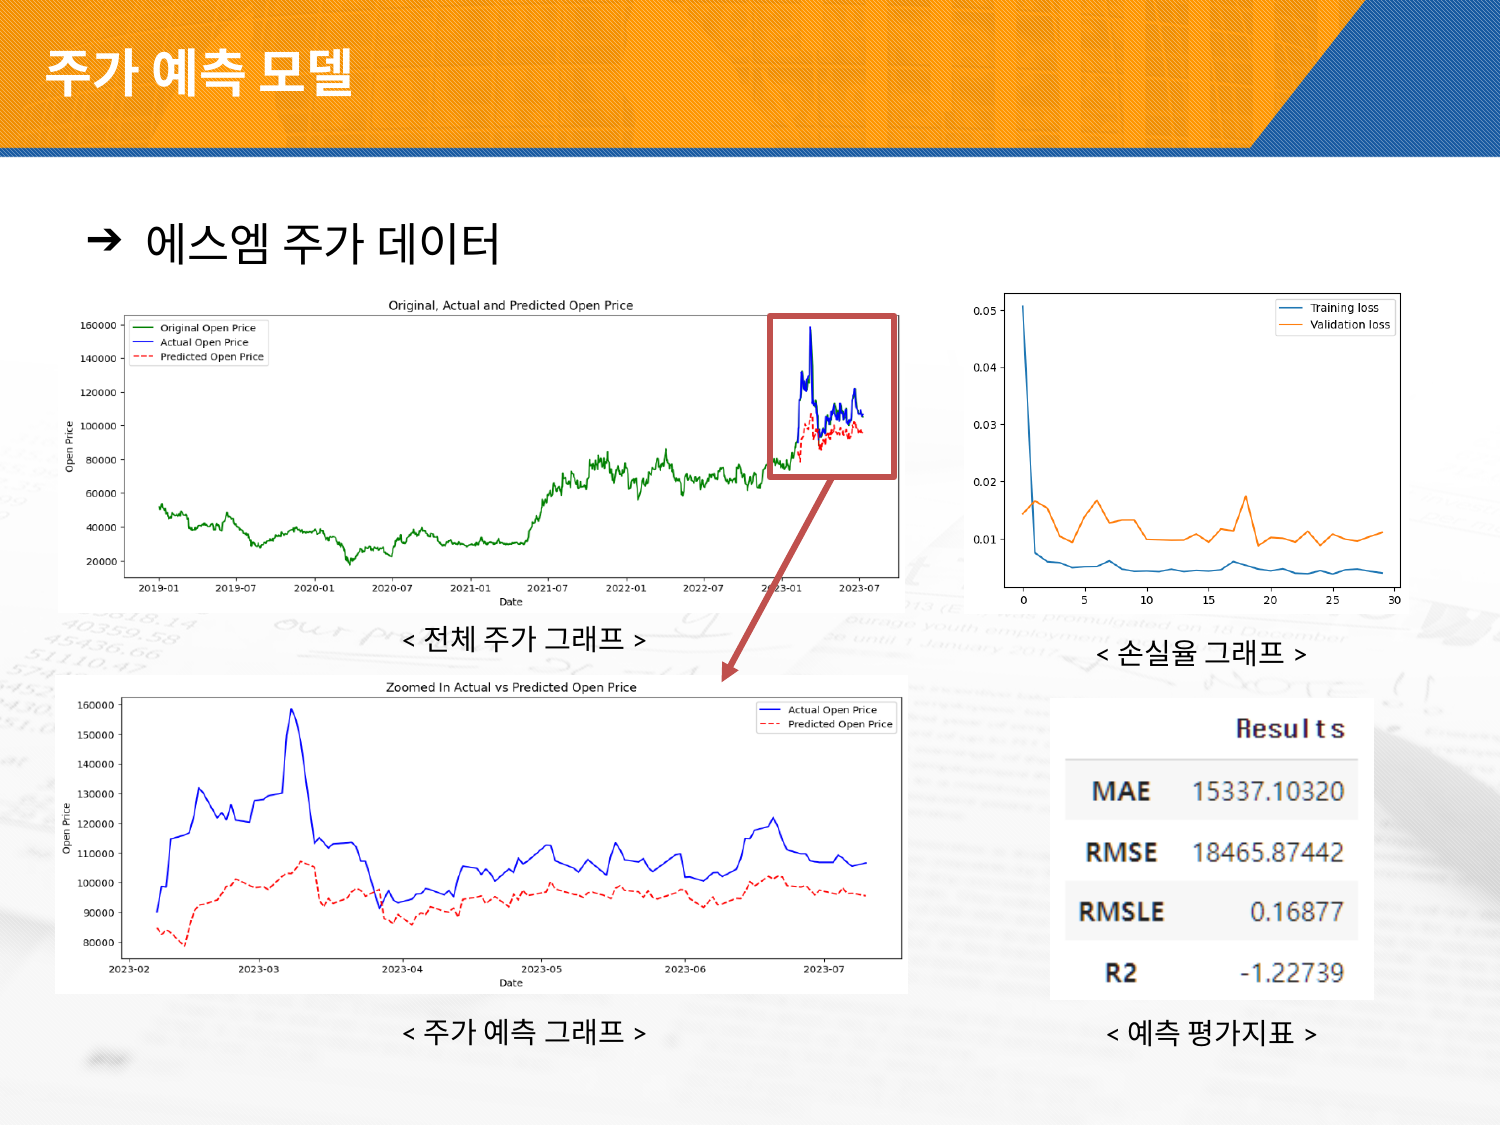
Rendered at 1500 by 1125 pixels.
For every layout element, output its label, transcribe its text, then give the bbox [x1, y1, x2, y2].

text_box <예측 평가지표> [1015, 1007, 1408, 1060]
text_box <주가 예측 그래프> [328, 1006, 721, 1059]
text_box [721, 476, 833, 683]
title 주가 예측 모델 [29, 6, 1287, 138]
picture [0, 0, 1500, 1125]
text_box 에스엠 주가 데이터 [55, 192, 721, 294]
text_box <손실율 그래프> [1005, 626, 1398, 679]
text_box <전체 주가 그래프> [328, 621, 716, 665]
